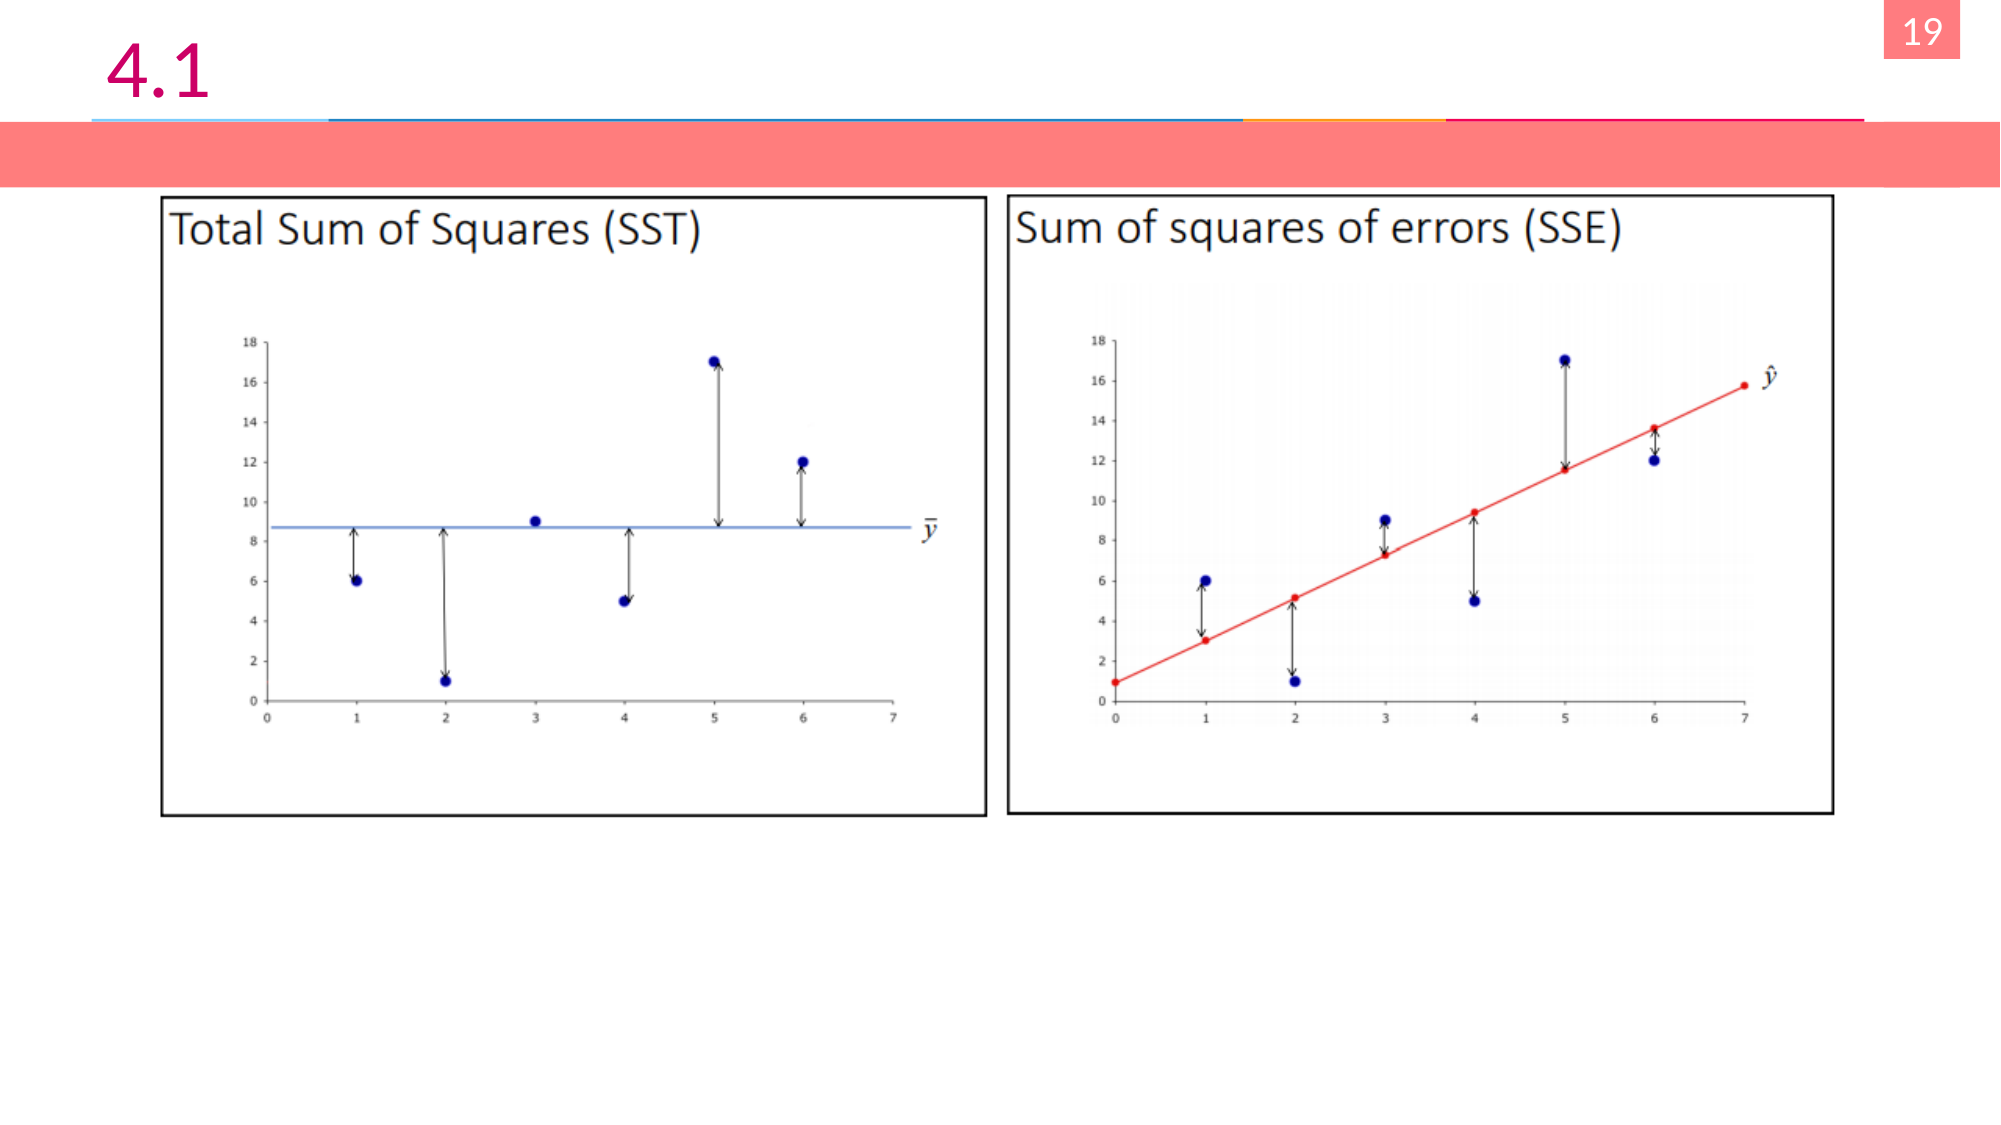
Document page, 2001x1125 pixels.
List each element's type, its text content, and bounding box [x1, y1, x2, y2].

picture [153, 190, 1000, 822]
text_box 4.1 [91, 6, 1865, 118]
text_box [91, 118, 1865, 122]
picture [1001, 190, 1844, 821]
text_box [0, 121, 2000, 188]
slide_number 19 [1883, 0, 1961, 59]
